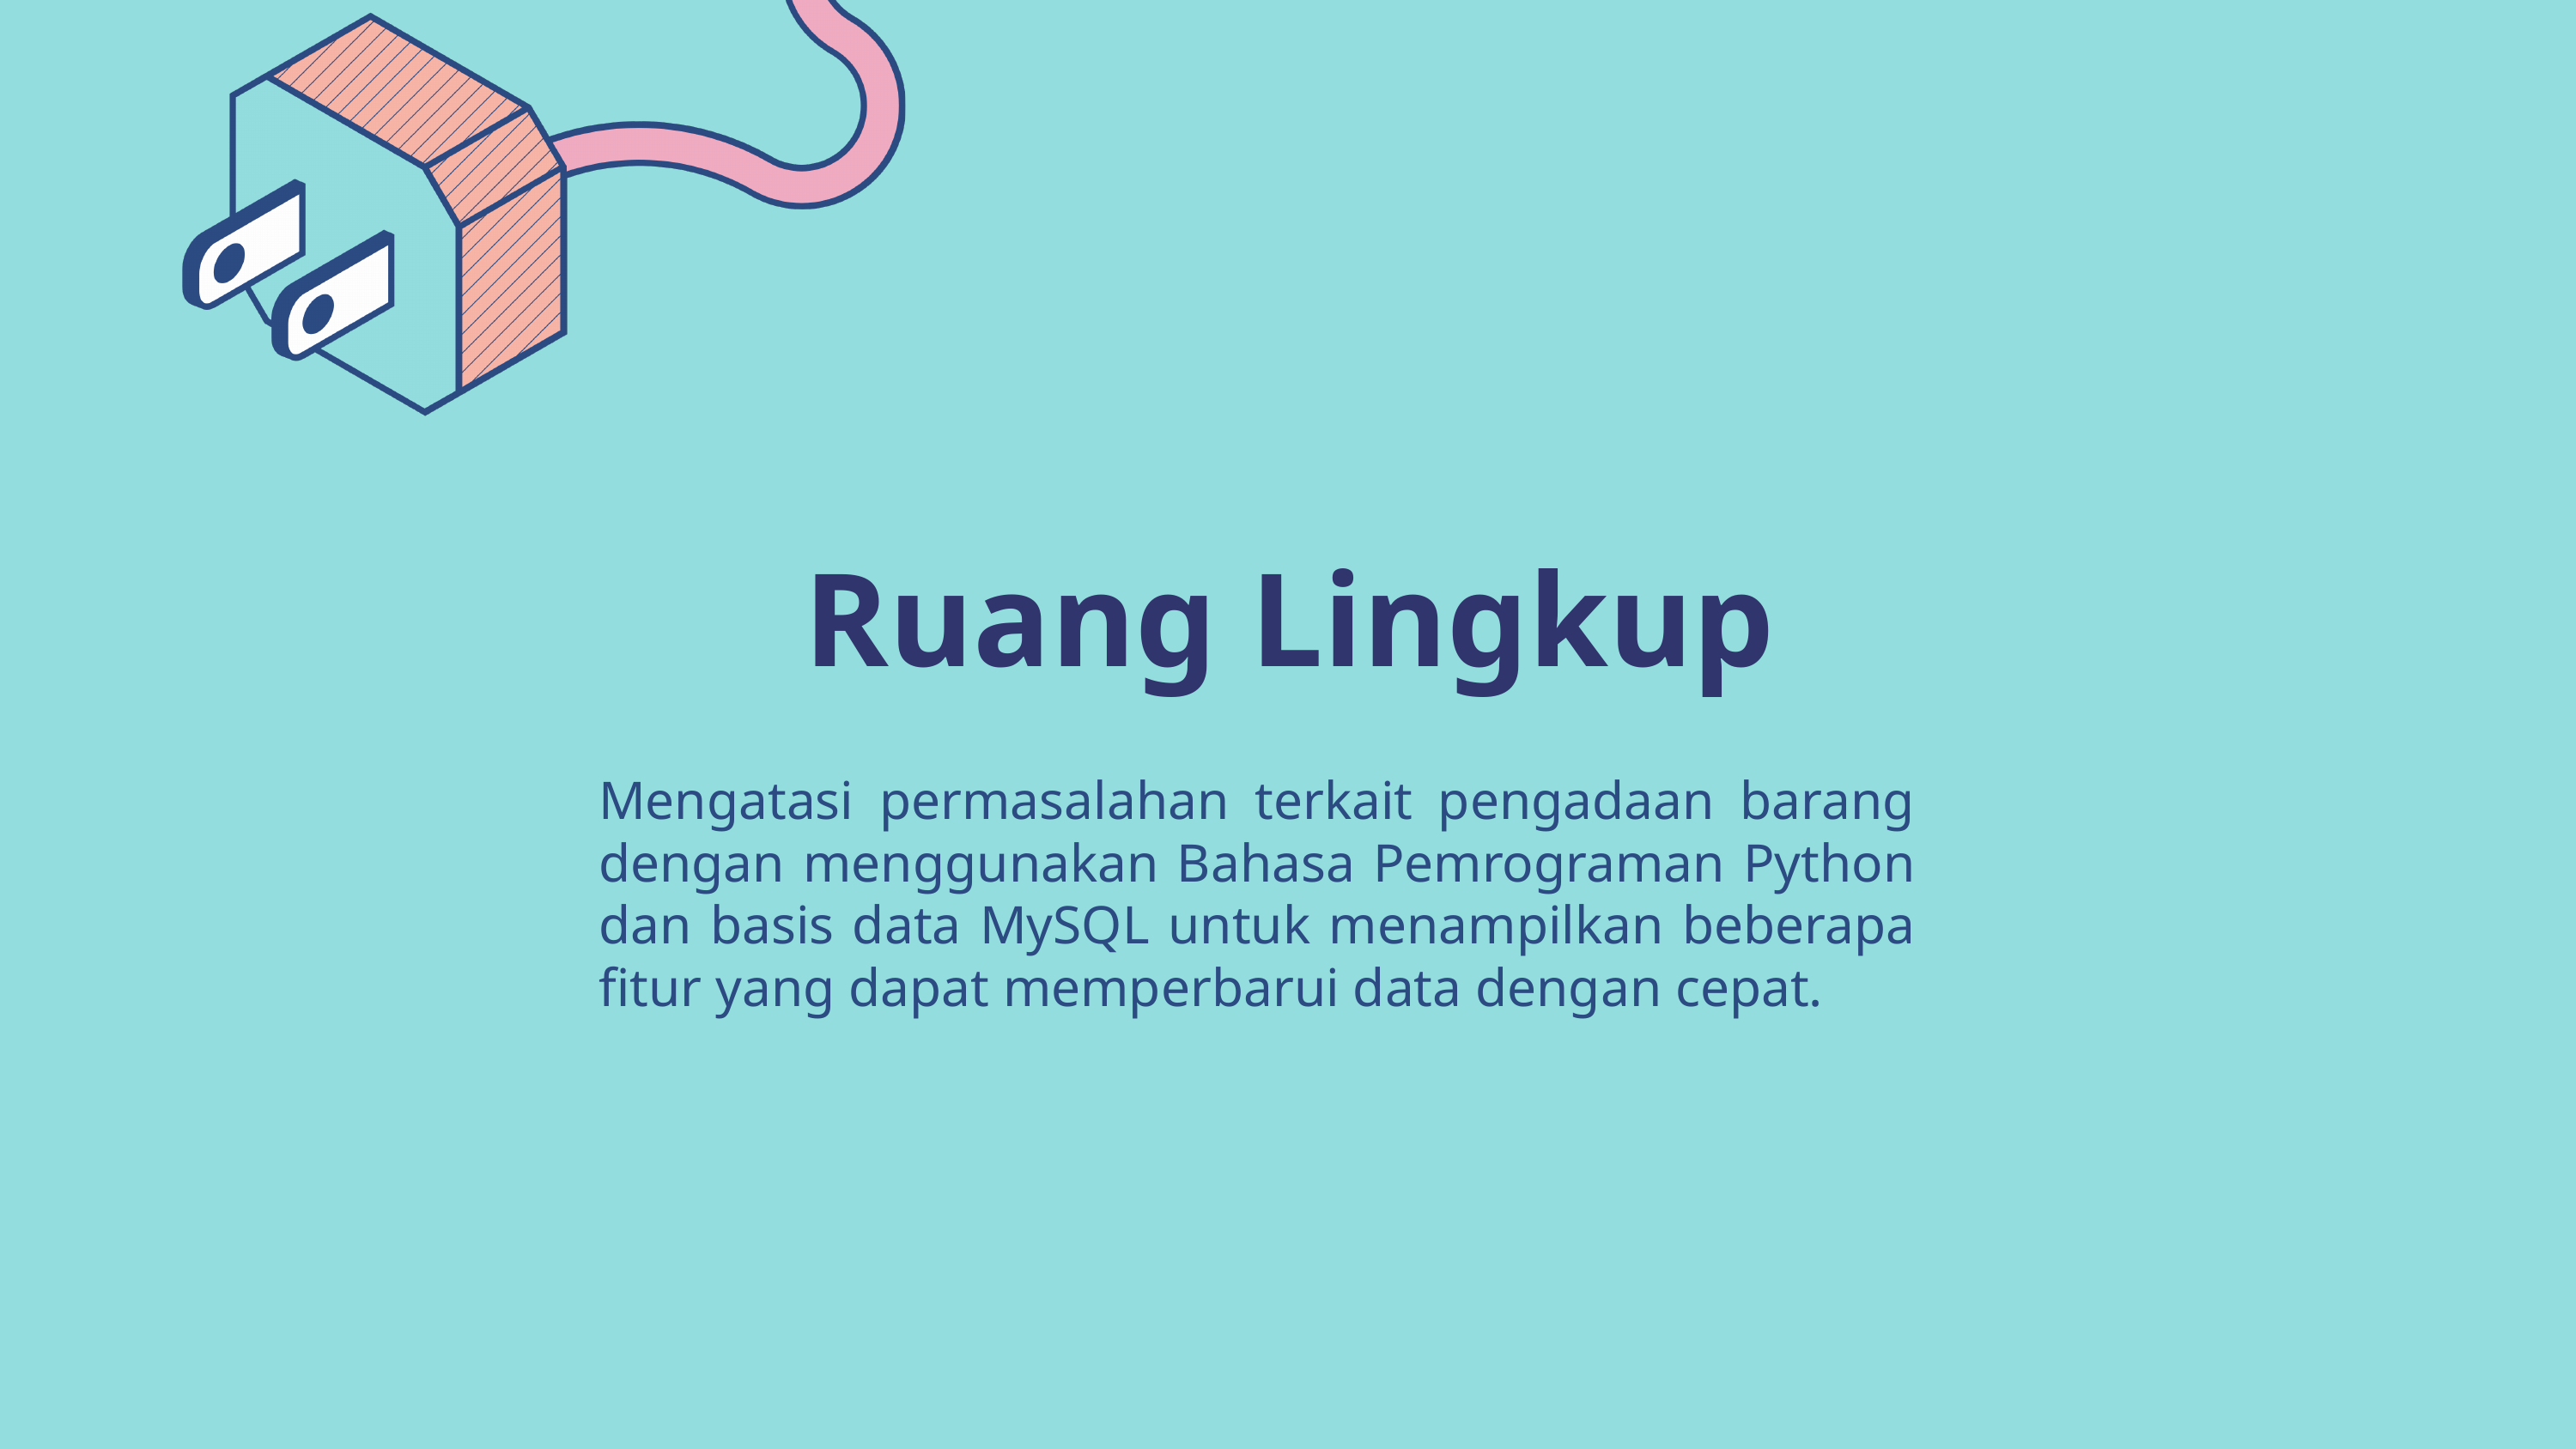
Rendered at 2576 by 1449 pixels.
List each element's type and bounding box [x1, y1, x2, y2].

text_box [598, 554, 1978, 1021]
text_box [182, 0, 906, 416]
